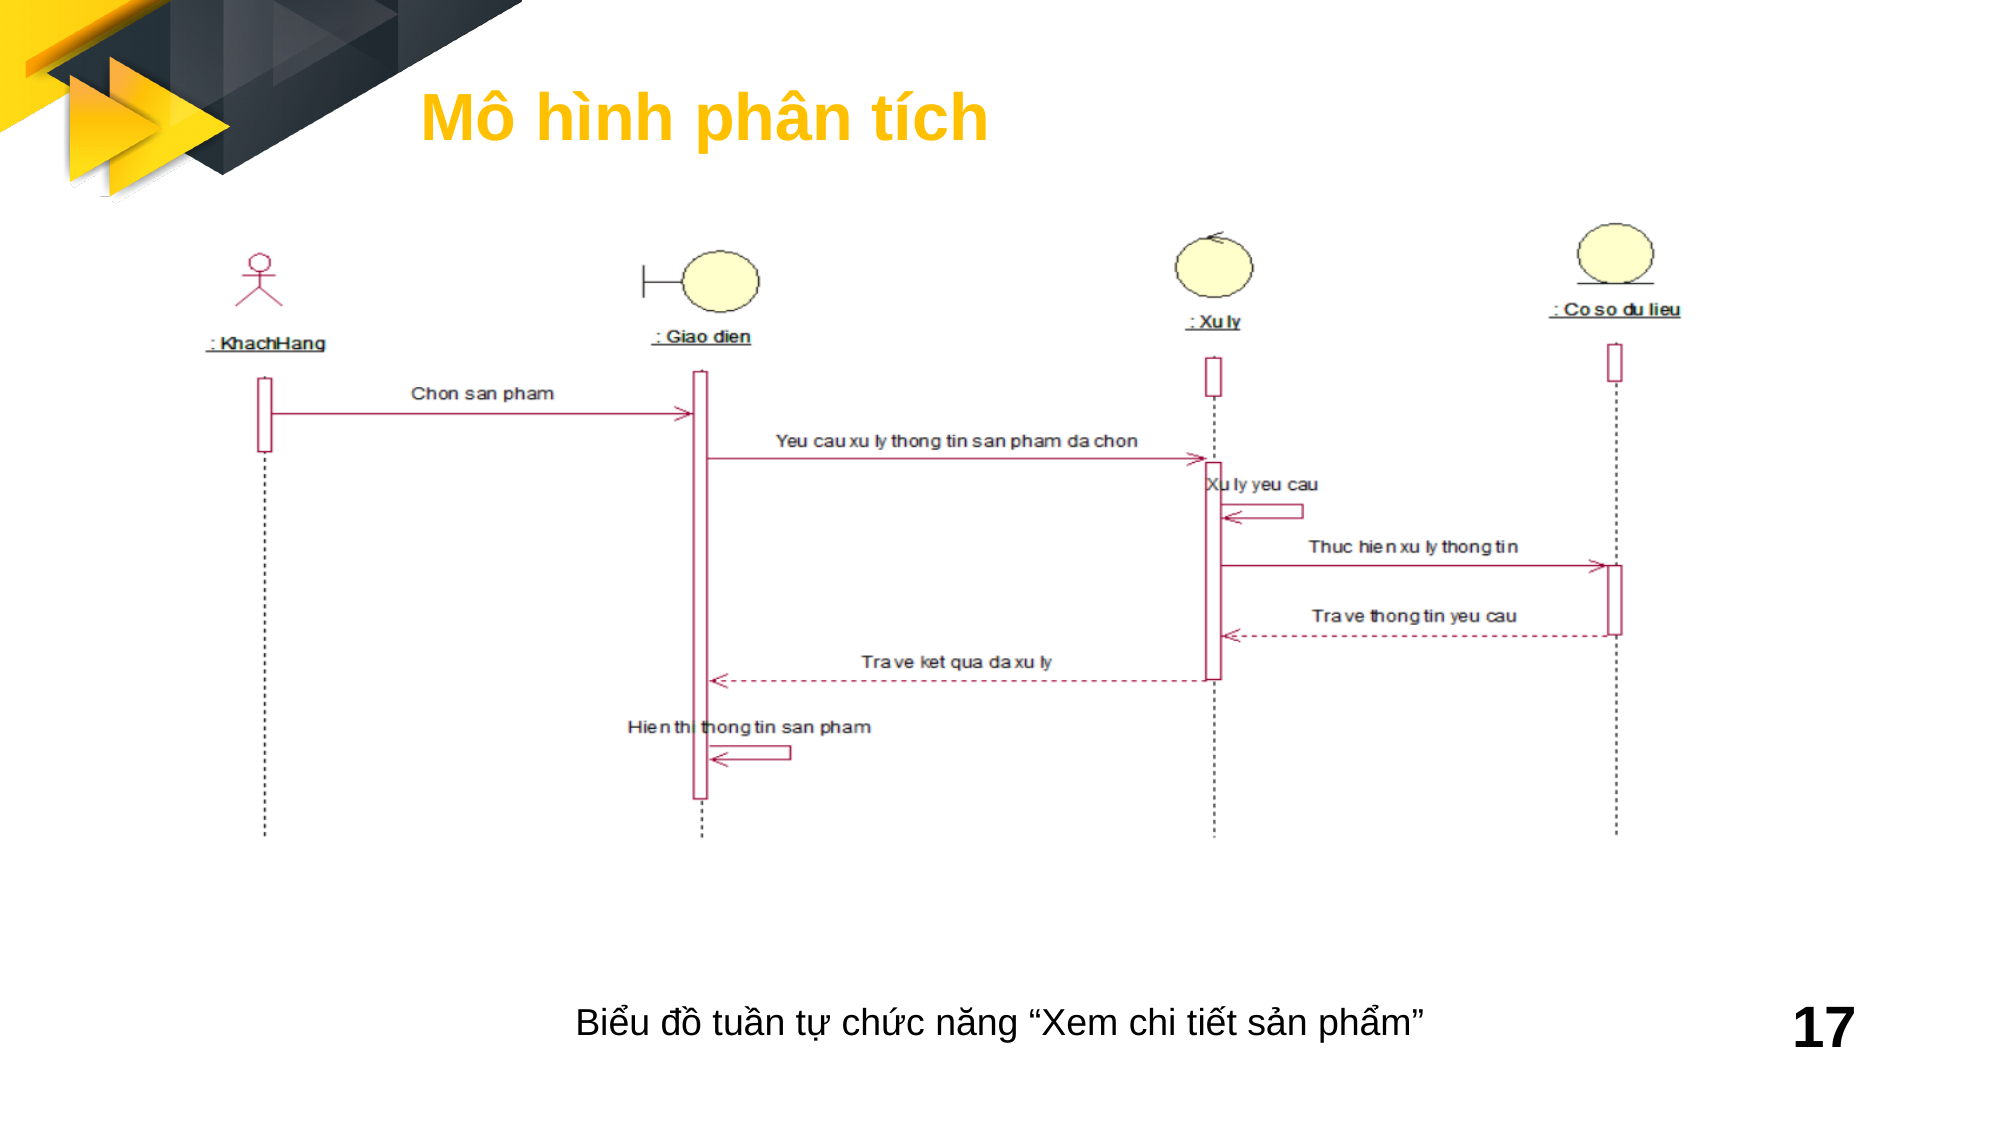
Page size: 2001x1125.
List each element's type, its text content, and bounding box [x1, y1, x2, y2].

picture [0, 0, 1766, 946]
text_box 17 [1650, 990, 2000, 1050]
text_box Mô hình phân tích [522, 74, 1359, 155]
text_box Biểu đồ tuần tự chức năng “Xem chi tiết sản phẩm” [560, 990, 1440, 1050]
